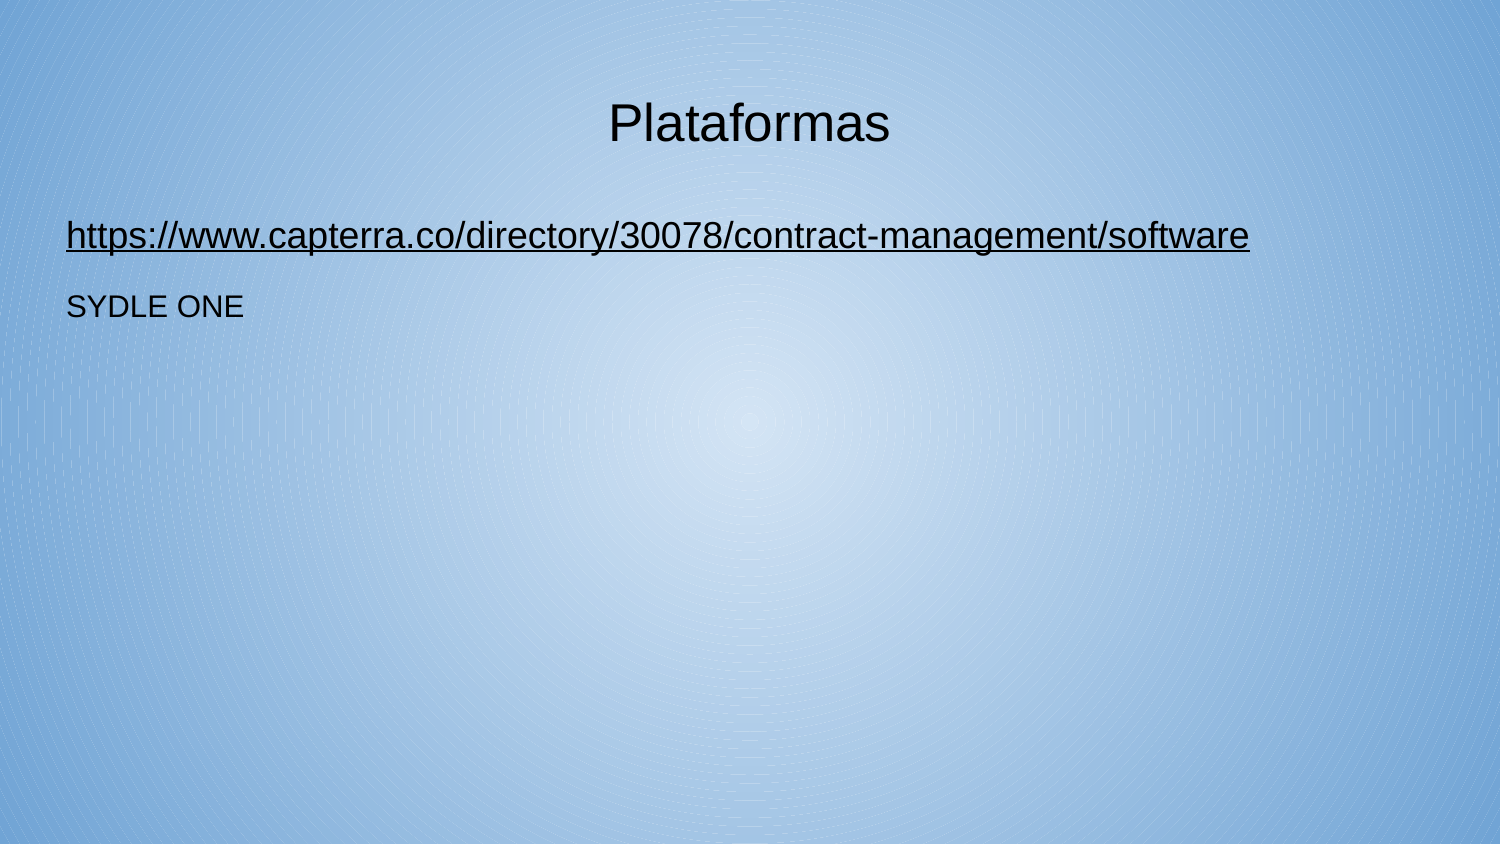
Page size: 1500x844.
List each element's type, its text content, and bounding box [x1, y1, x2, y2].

list https://www.capterra.co/directory/30078/contract-management/software SYDLE ONE [51, 189, 1449, 750]
title Plataformas [51, 72, 1449, 167]
